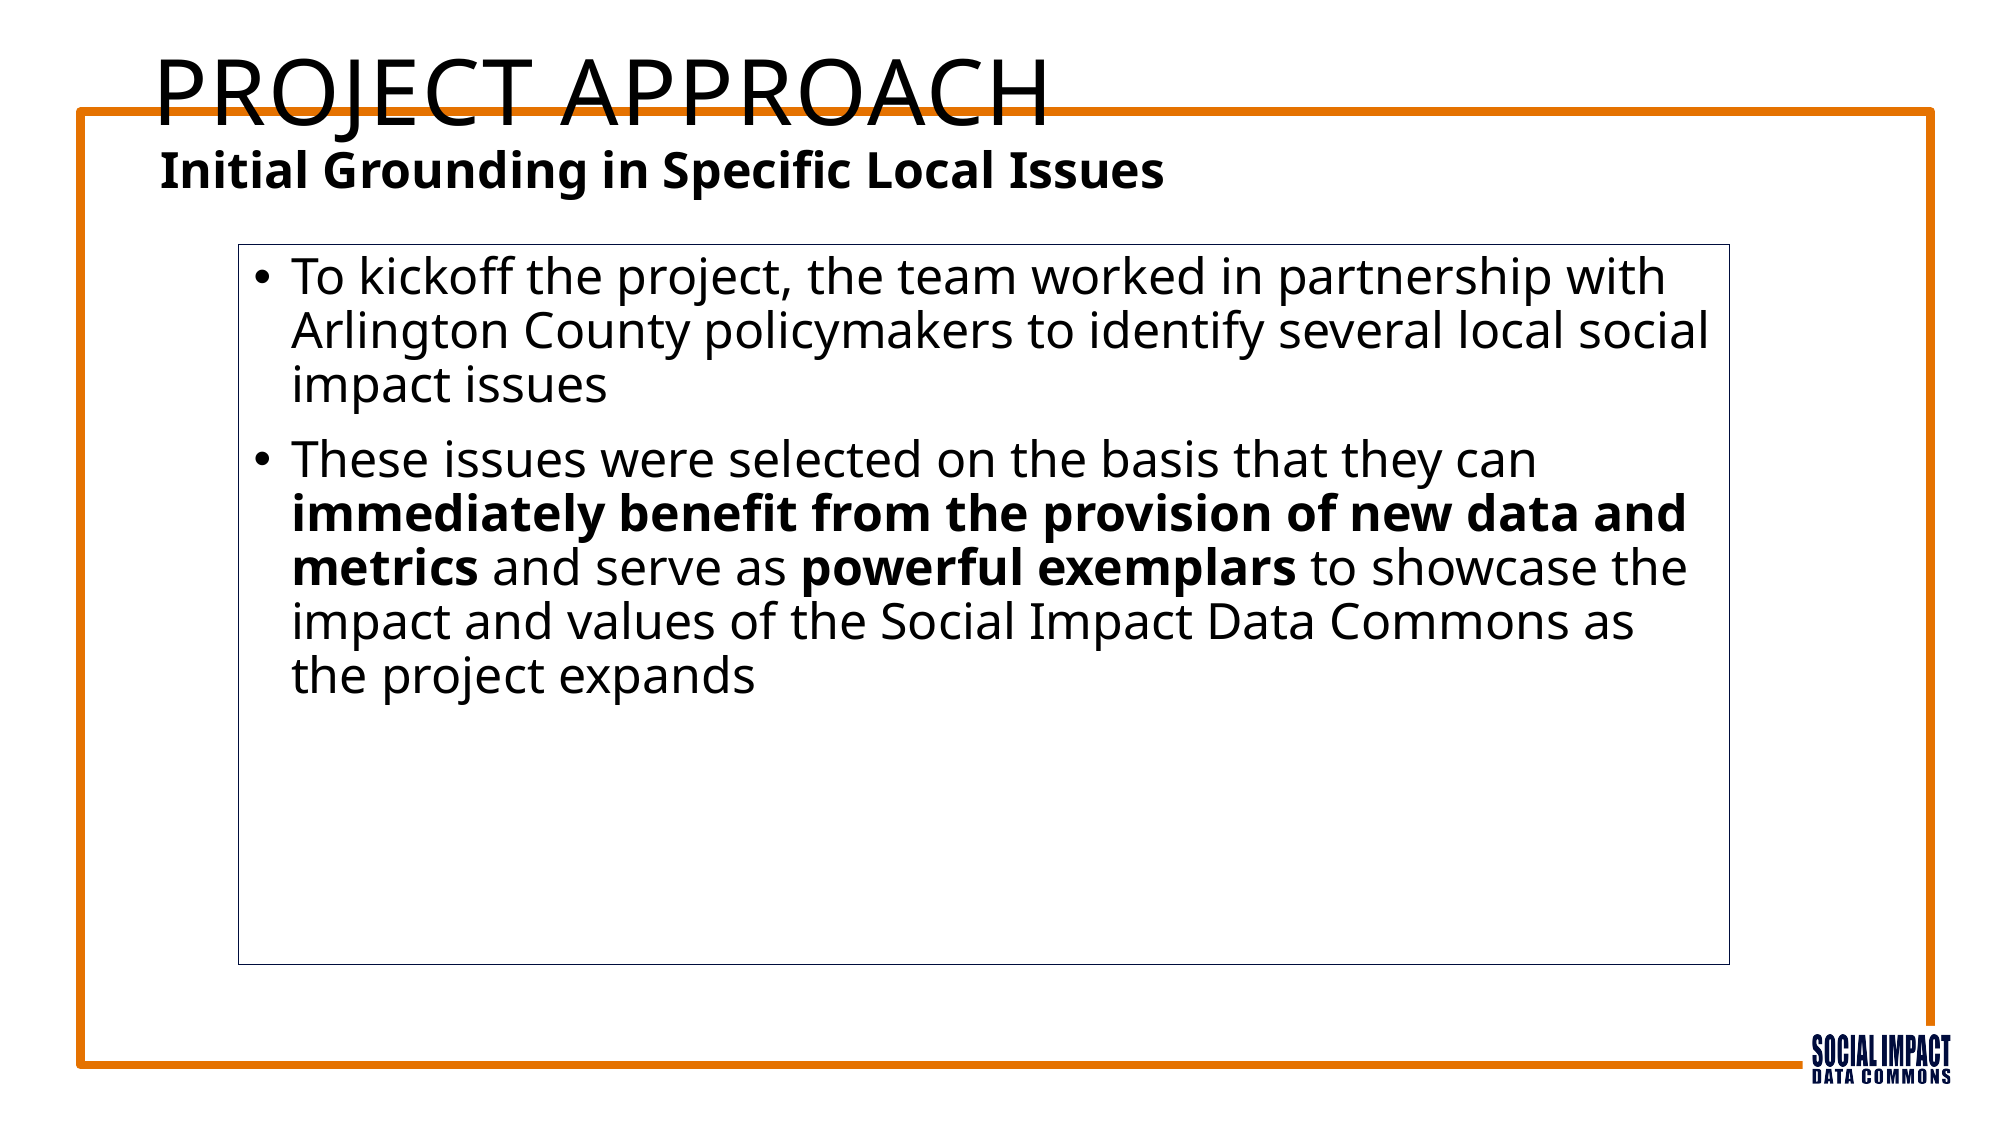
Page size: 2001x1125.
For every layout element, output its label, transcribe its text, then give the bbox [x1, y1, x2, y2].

list PROJECT APPROACH [137, 38, 1873, 146]
list Initial Grounding in Specific Local Issues [145, 137, 1881, 217]
list To kickoff the project, the team worked in partnership with Arlington County policymakers to identify several local social impact issues These issues were selected on the basis that they can immediately benefit from the provision of new data and metrics and serve as powerful exemplars to showcase the impact and values of the Social Impact Data Commons as the project expands [238, 244, 1730, 965]
picture [1812, 1034, 1951, 1084]
